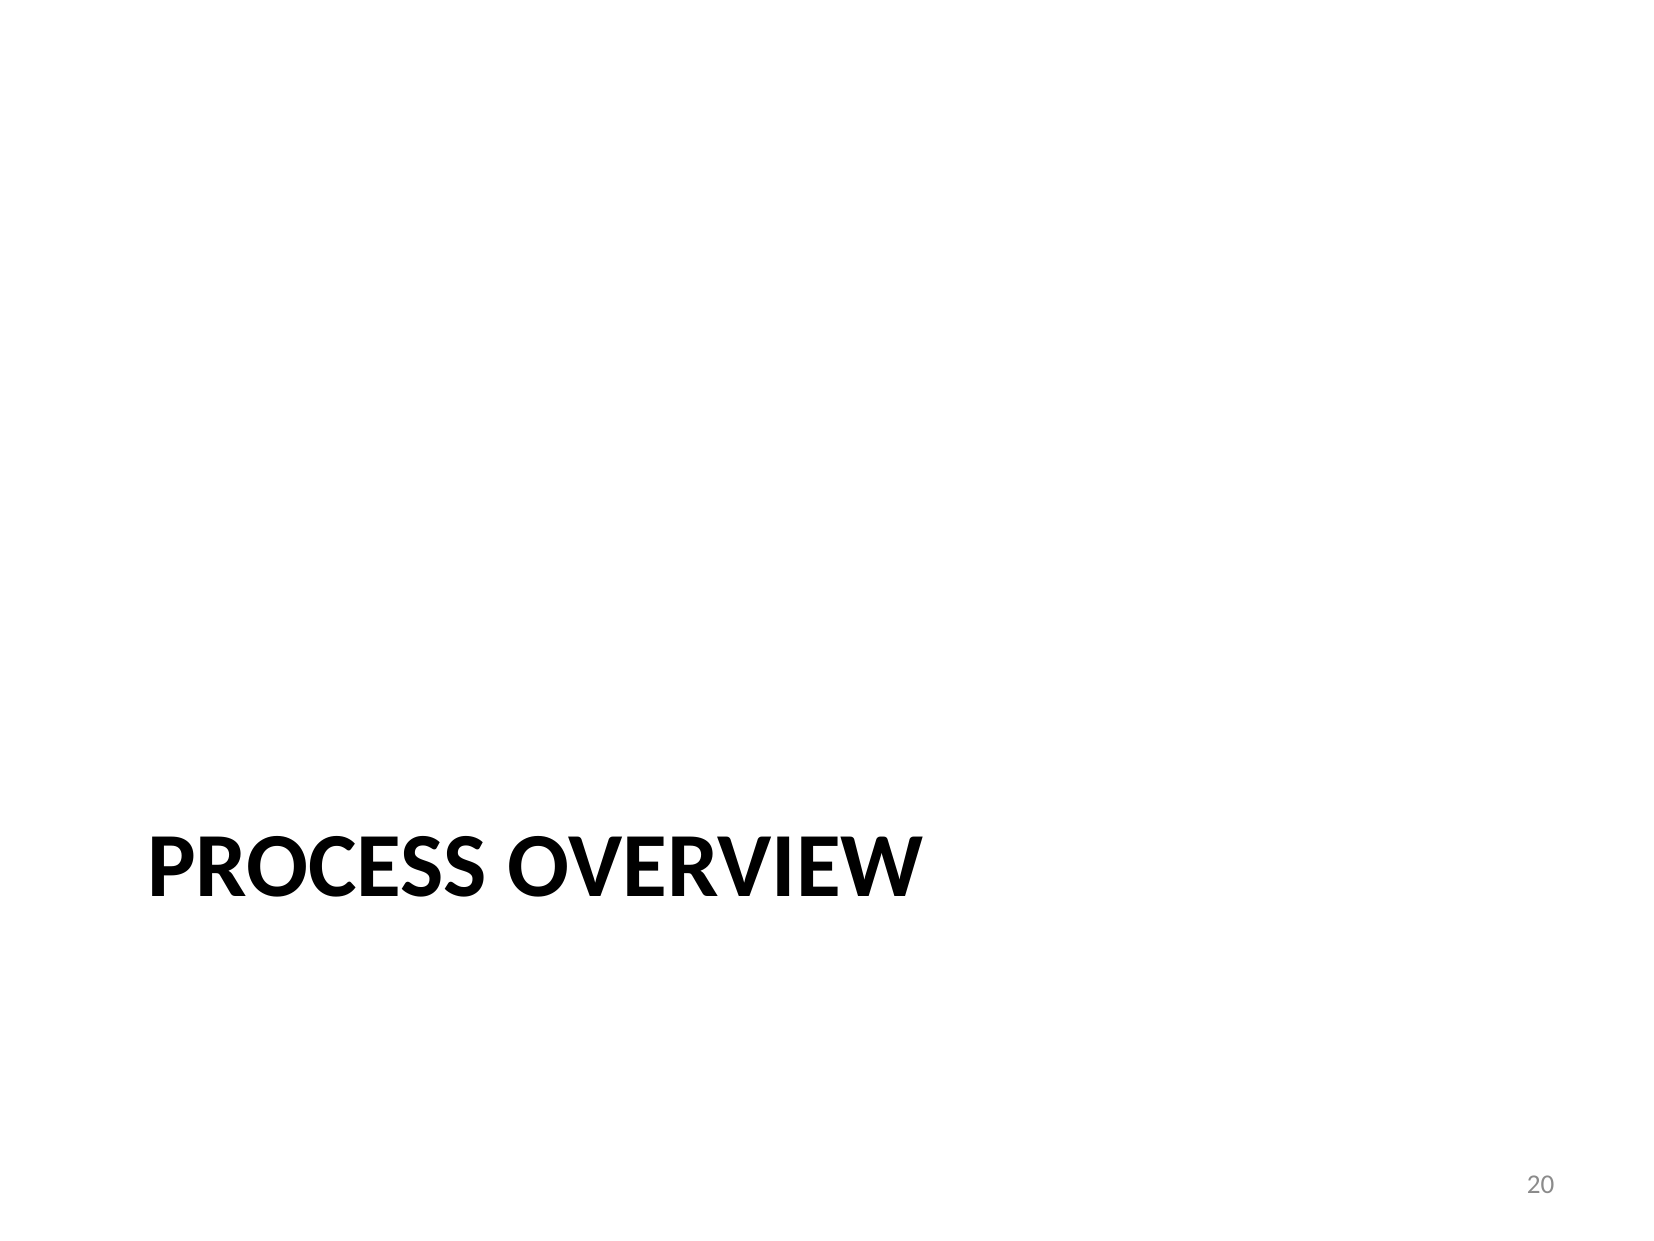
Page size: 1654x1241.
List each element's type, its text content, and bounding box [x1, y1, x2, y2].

slide_number 20 [1185, 1149, 1571, 1216]
title Process overview [130, 796, 1537, 1044]
